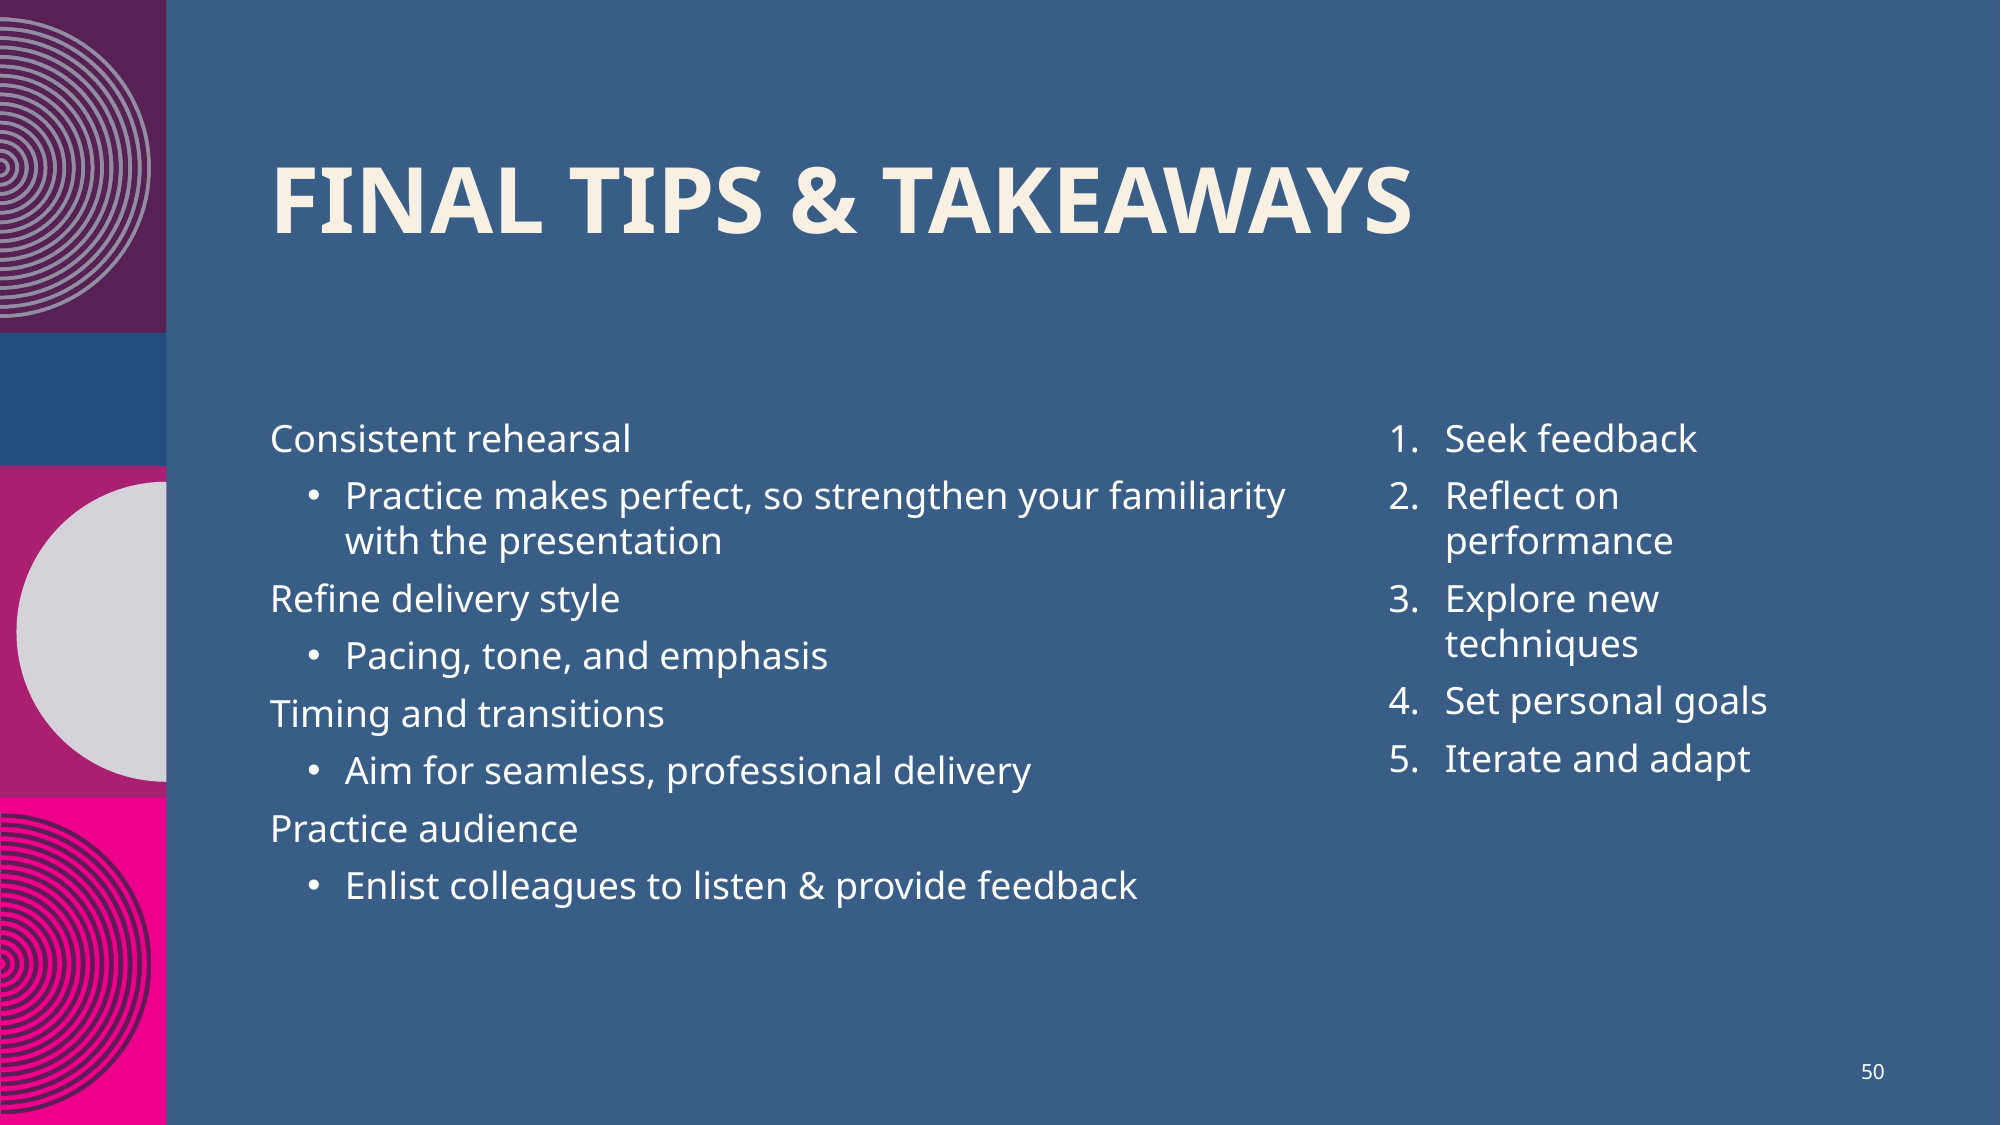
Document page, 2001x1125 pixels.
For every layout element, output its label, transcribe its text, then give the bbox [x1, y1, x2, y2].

picture [1, 814, 151, 1114]
picture [1, 18, 151, 318]
title Final tips & takeaways​ [254, 146, 1874, 370]
list Seek feedback​ Reflect on performance​ Explore new techniques​ Set personal goals​ Iterate and adapt [1373, 407, 1874, 1024]
list Consistent rehearsal​ Practice makes perfect, so strengthen your familiarity with the presentation​ Refine delivery style​ Pacing, tone, and emphasis​ Timing and transitions​ Aim for seamless, professional delivery​ Practice audience Enlist colleagues to listen & provide feedback​ [254, 407, 1318, 1004]
slide_number 50 [1824, 1042, 1900, 1103]
